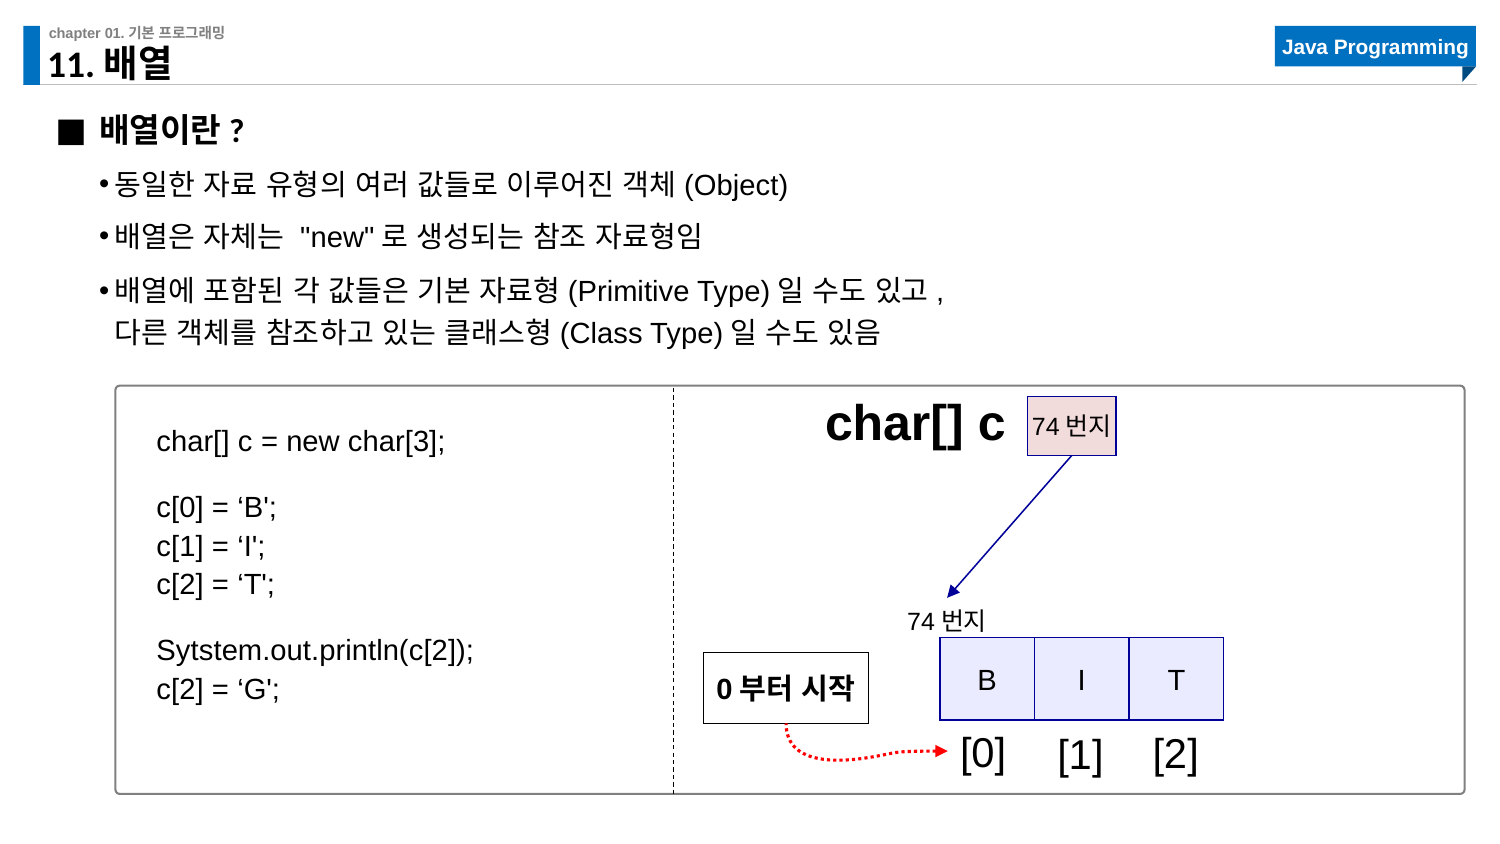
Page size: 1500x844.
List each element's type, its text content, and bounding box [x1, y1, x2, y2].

text_box 74번지 [892, 597, 1002, 643]
title 11.배열 [47, 51, 542, 86]
list 배열이란? [55, 89, 1488, 140]
text_box 동일한 자료 유형의 여러 값들로 이루어진 객체(Object) 배열은 자체는 "new"로 생성되는 참조 자료형임 배열에 포함된 각 값들은 기본 자료형(Primitive Type)일 수도 있고, 다른 객체를 참조하고 있는 클래스형(Class Type)일 수도 있음 [55, 148, 1487, 360]
text_box 74번지 [1027, 396, 1117, 456]
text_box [947, 455, 1072, 598]
text_box [114, 384, 1466, 795]
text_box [939, 637, 1224, 720]
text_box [786, 723, 948, 752]
